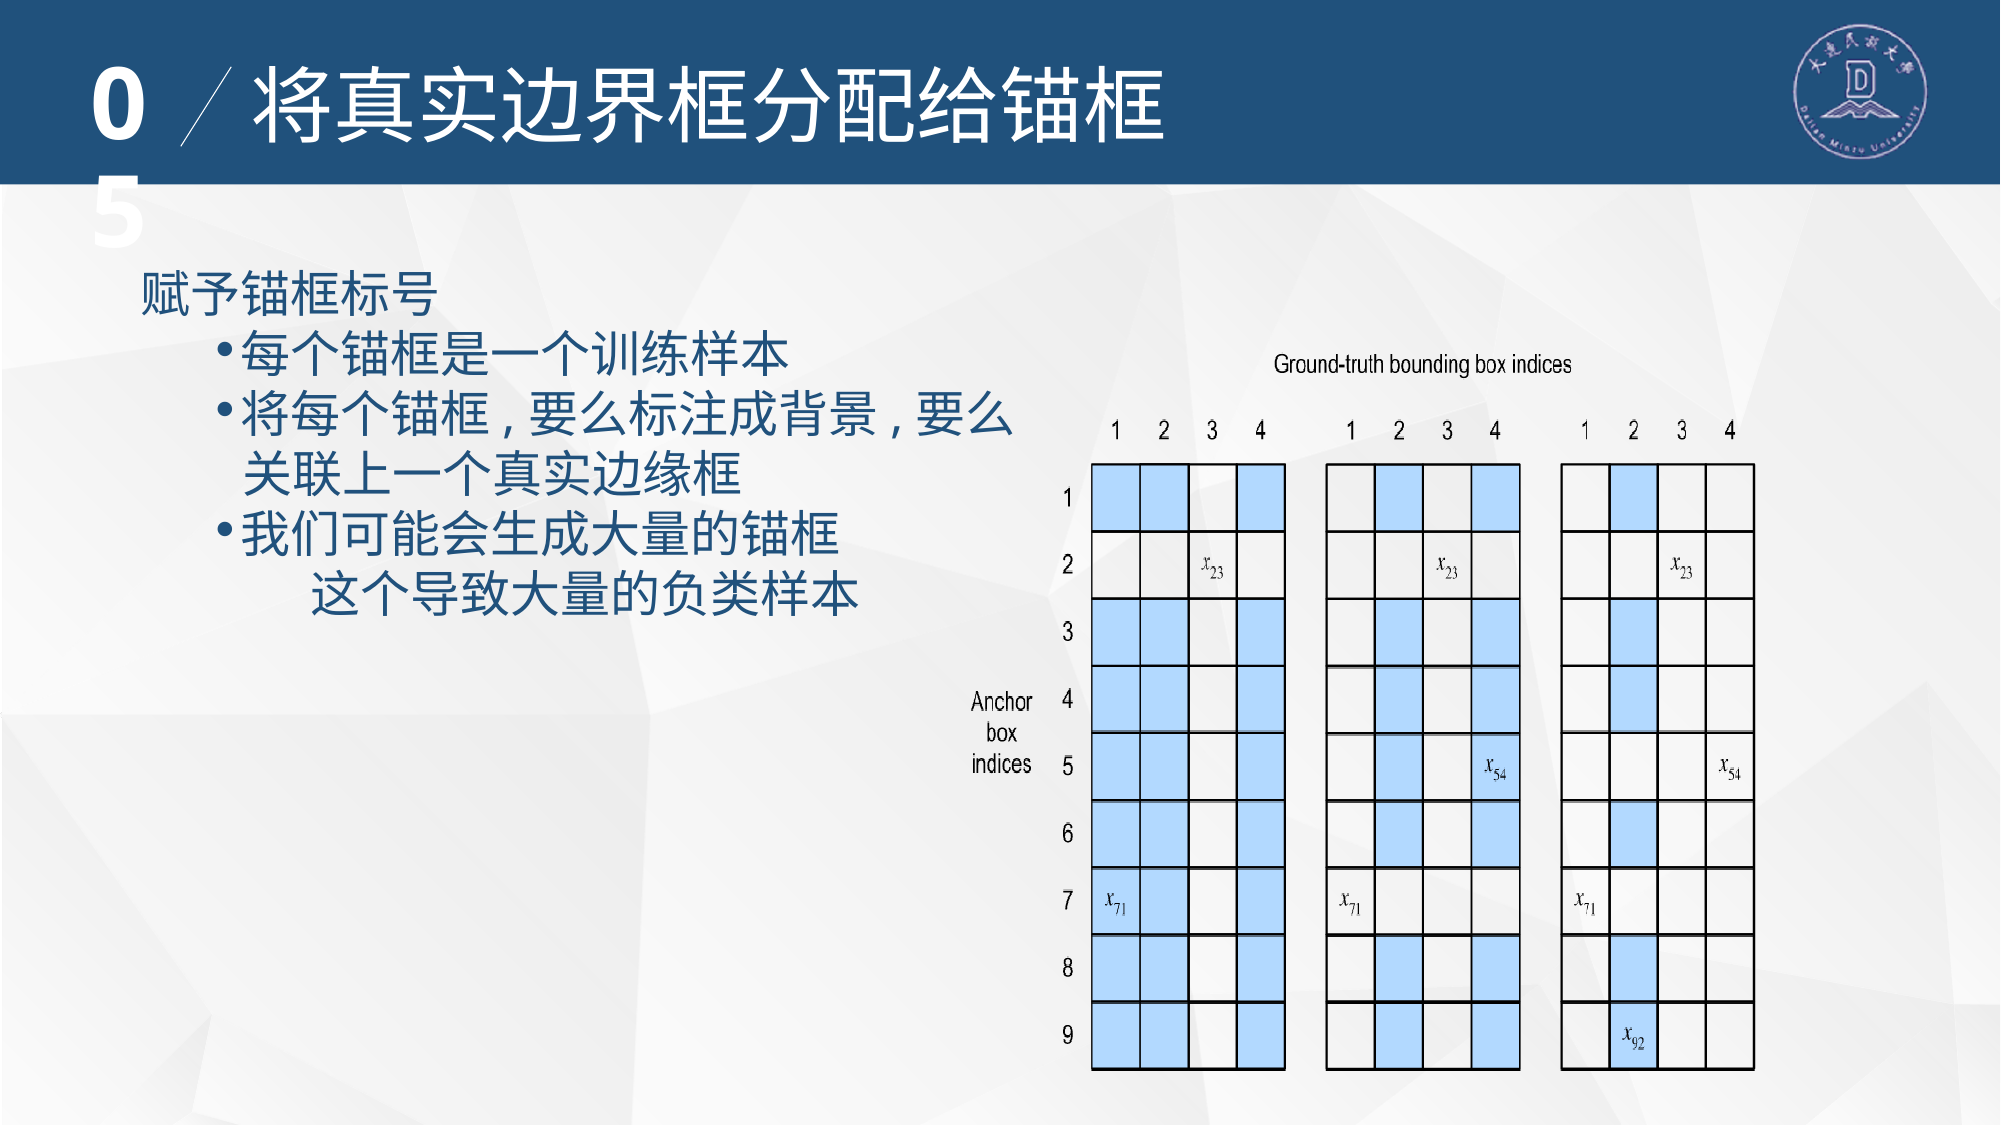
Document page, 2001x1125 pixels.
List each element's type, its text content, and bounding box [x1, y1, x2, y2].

text_box 赋予锚框标号 每个锚框是一个训练样本 将每个锚框,要么标注成背景,要么 关联上一个真实边缘框 我们可能会生成大量的锚框 这个导致大量的负类样本 [125, 255, 1823, 1110]
picture [0, 0, 2001, 1125]
picture [1783, 16, 1934, 166]
list 将真实边界框分配给锚框 [235, 57, 1372, 158]
list 05 [75, 45, 218, 212]
